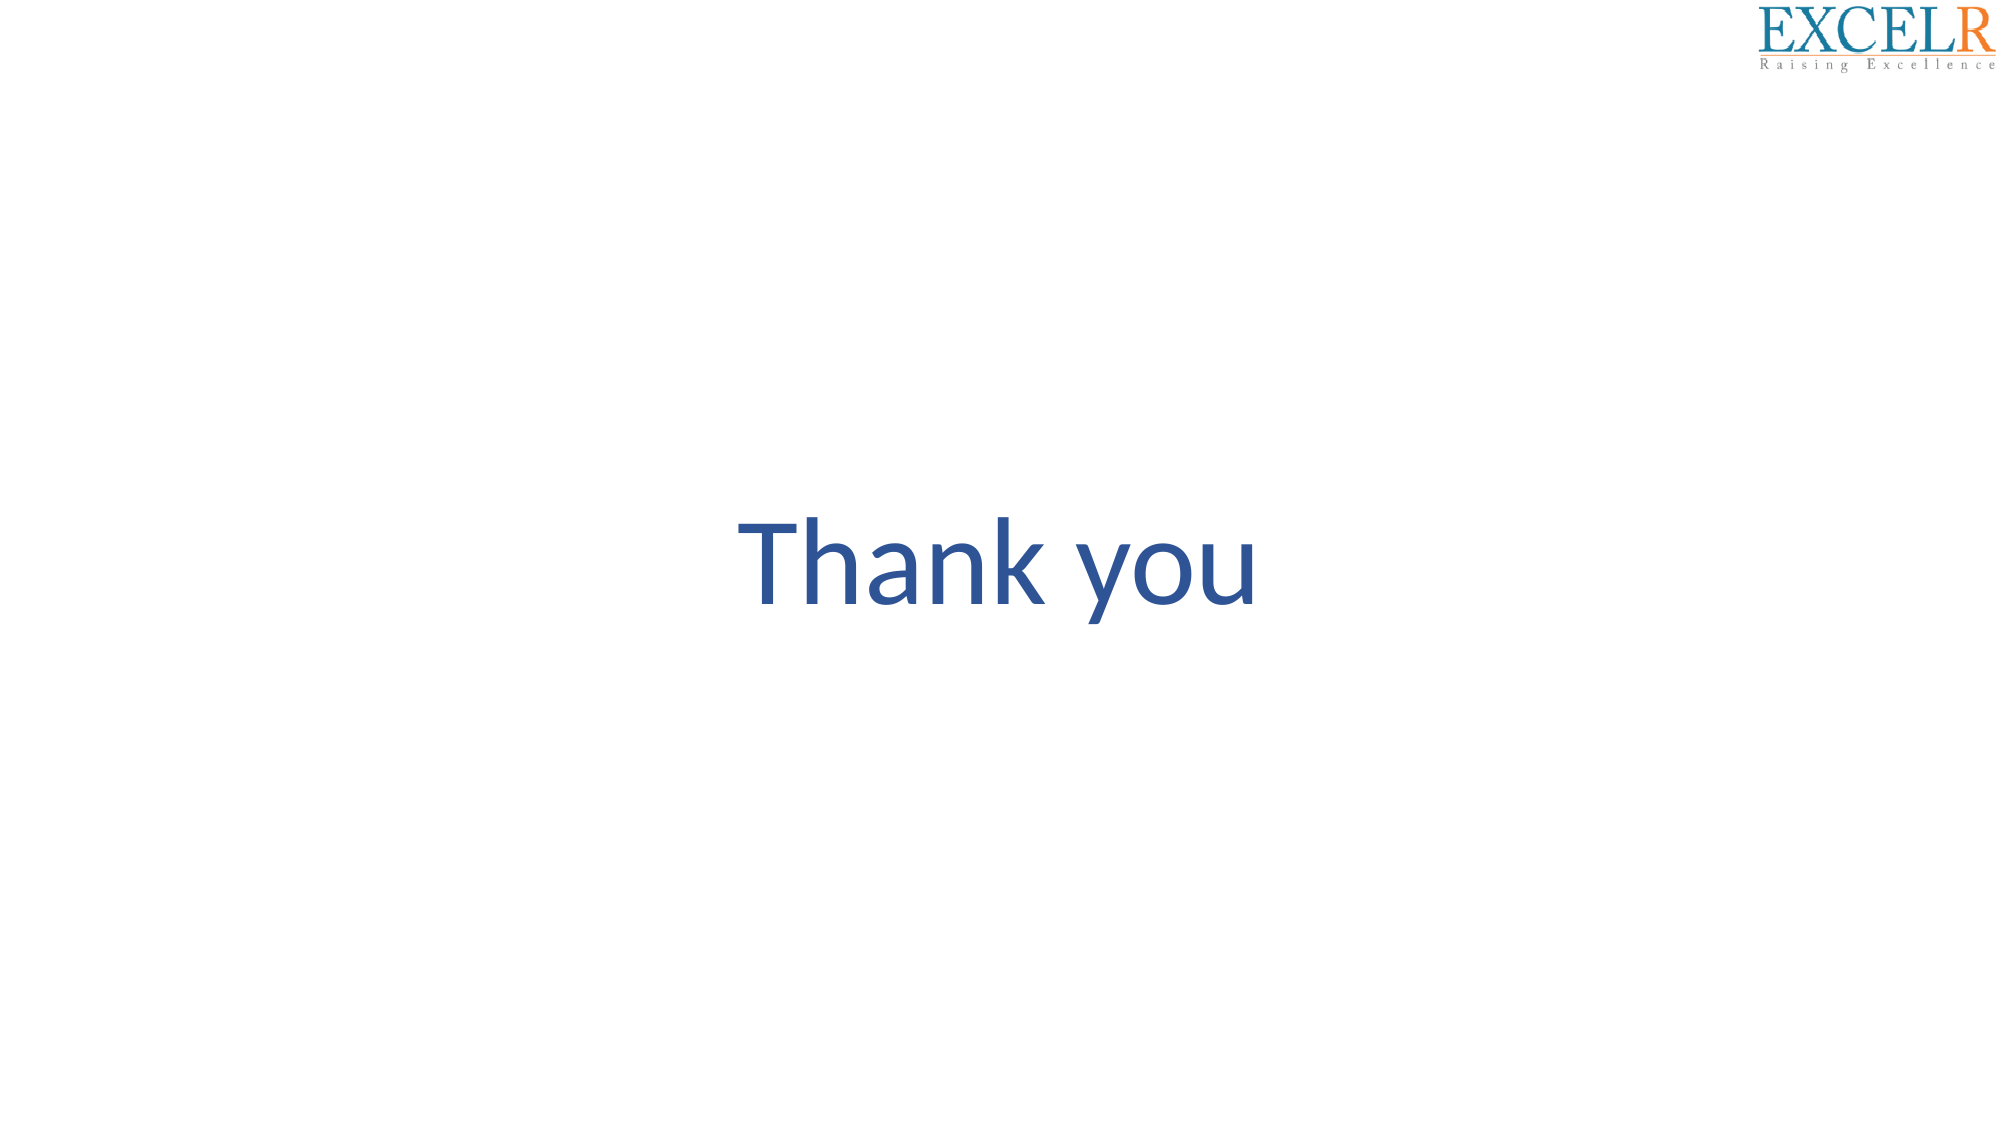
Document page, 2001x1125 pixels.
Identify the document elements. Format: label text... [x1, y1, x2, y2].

title Thank you [498, 485, 1502, 640]
picture [1756, 0, 2000, 78]
